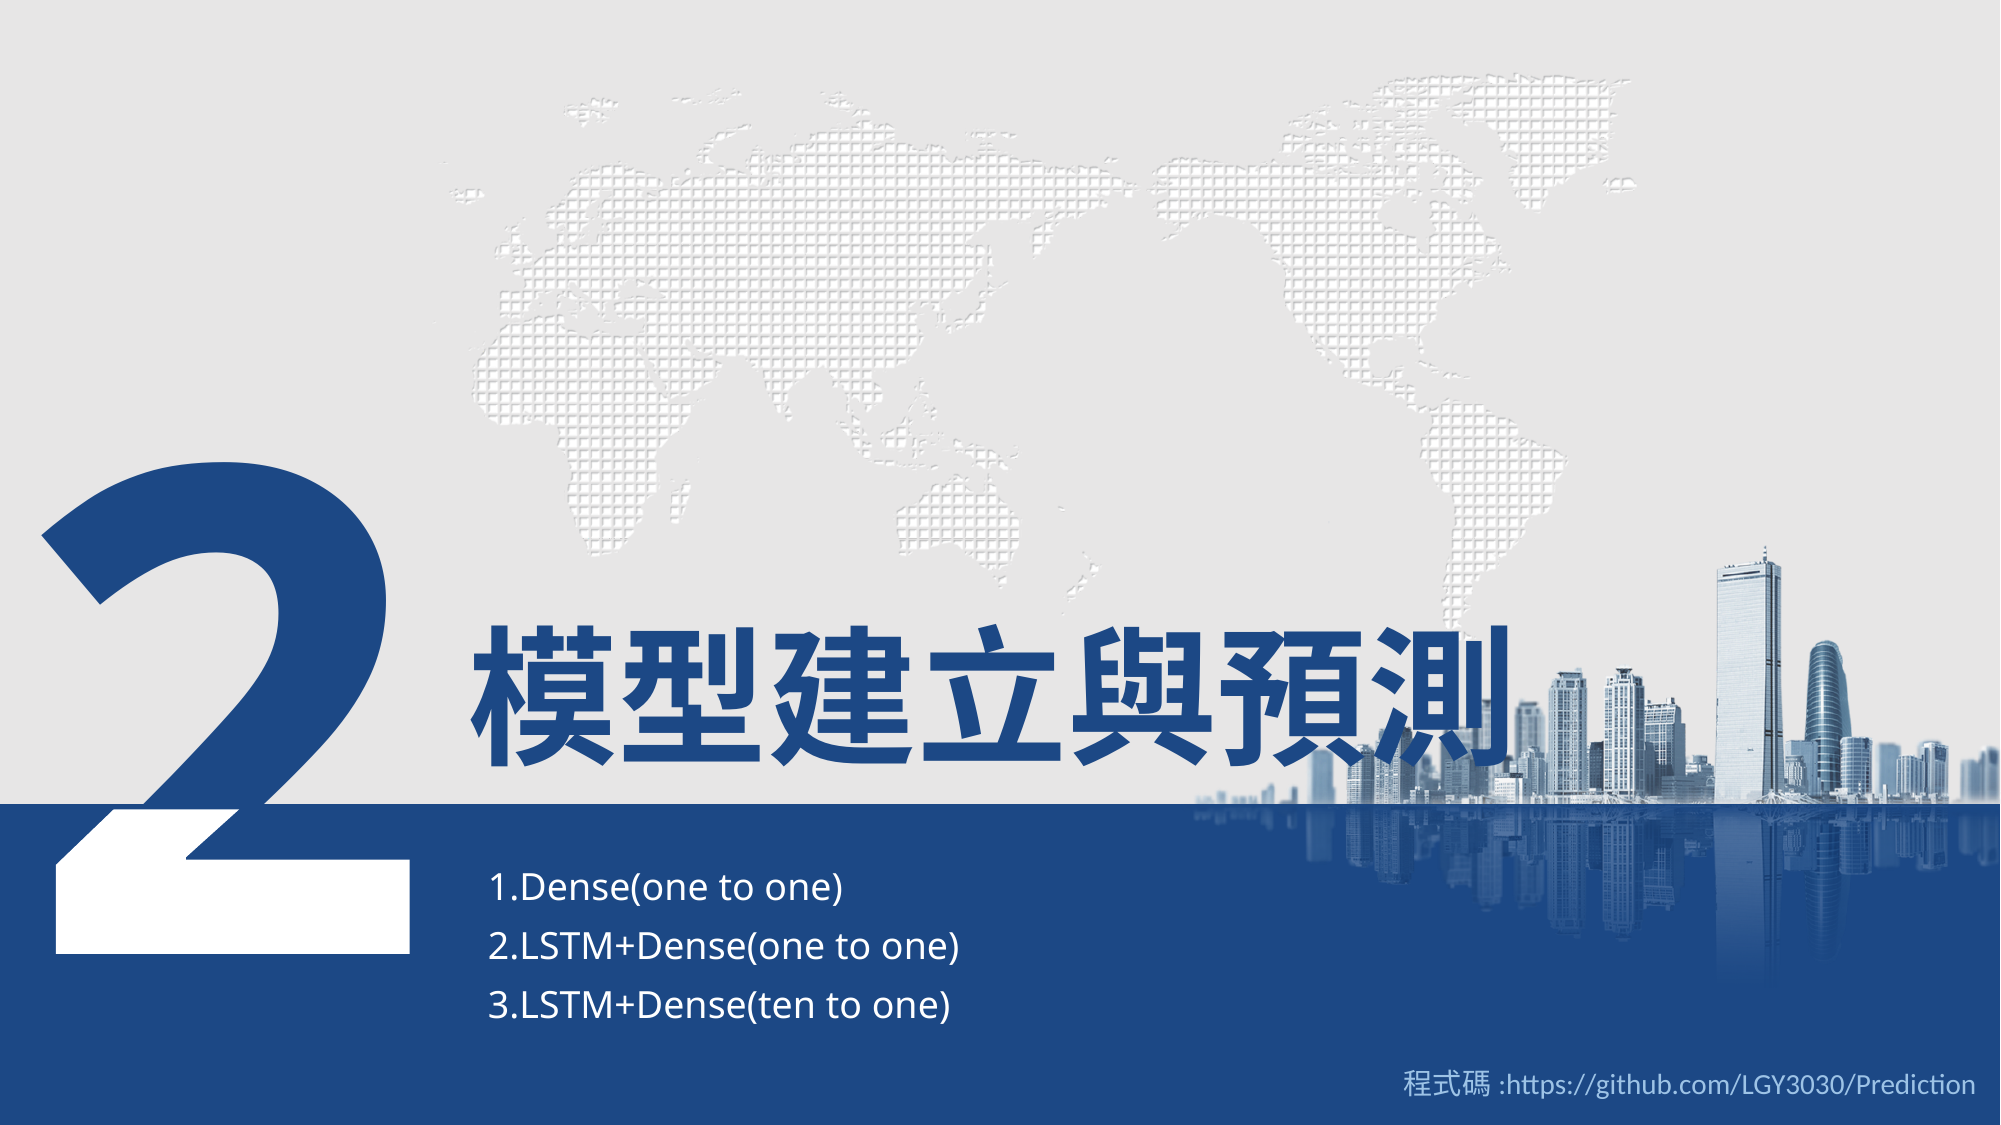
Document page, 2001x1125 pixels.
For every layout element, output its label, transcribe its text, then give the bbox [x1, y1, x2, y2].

text_box 程式碼:https://github.com/LGY3030/Prediction [1388, 1101, 1992, 1108]
text_box 模型建立與預測 [453, 682, 1110, 791]
text_box [246, 804, 2000, 1125]
text_box 2 [0, 257, 246, 1125]
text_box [1115, 521, 2000, 1093]
text_box [55, 809, 410, 954]
text_box 1.Dense(one to one) 2.LSTM+Dense(one to one) 3.LSTM+Dense(ten to one) [473, 846, 1110, 1082]
picture [431, 57, 1660, 673]
